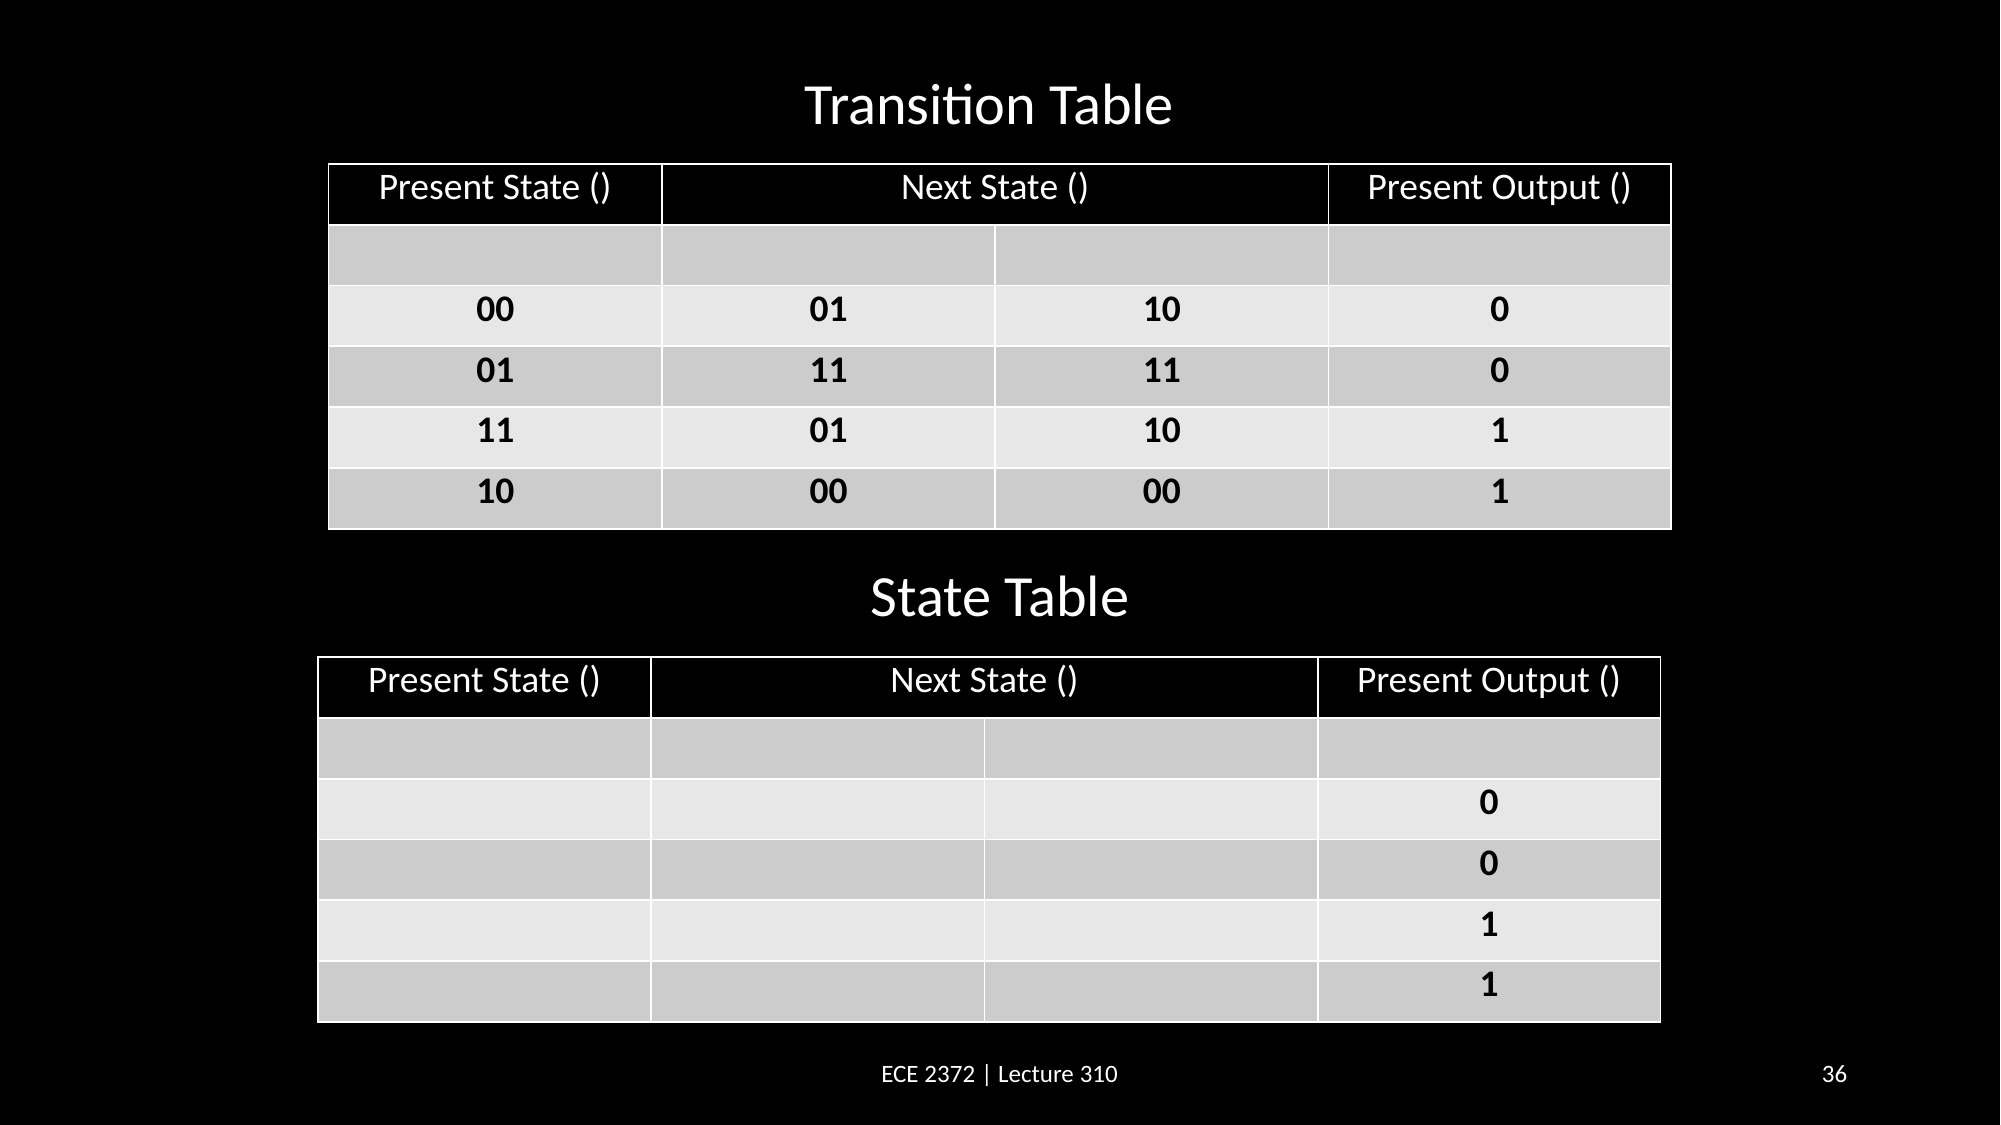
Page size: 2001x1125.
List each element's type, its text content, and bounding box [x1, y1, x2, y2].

footer ECE 2372 | Lecture 310 [662, 1042, 1338, 1103]
slide_number 36 [1412, 1042, 1863, 1103]
text_box Transition Table [789, 58, 1189, 144]
text_box State Table [855, 550, 1145, 636]
